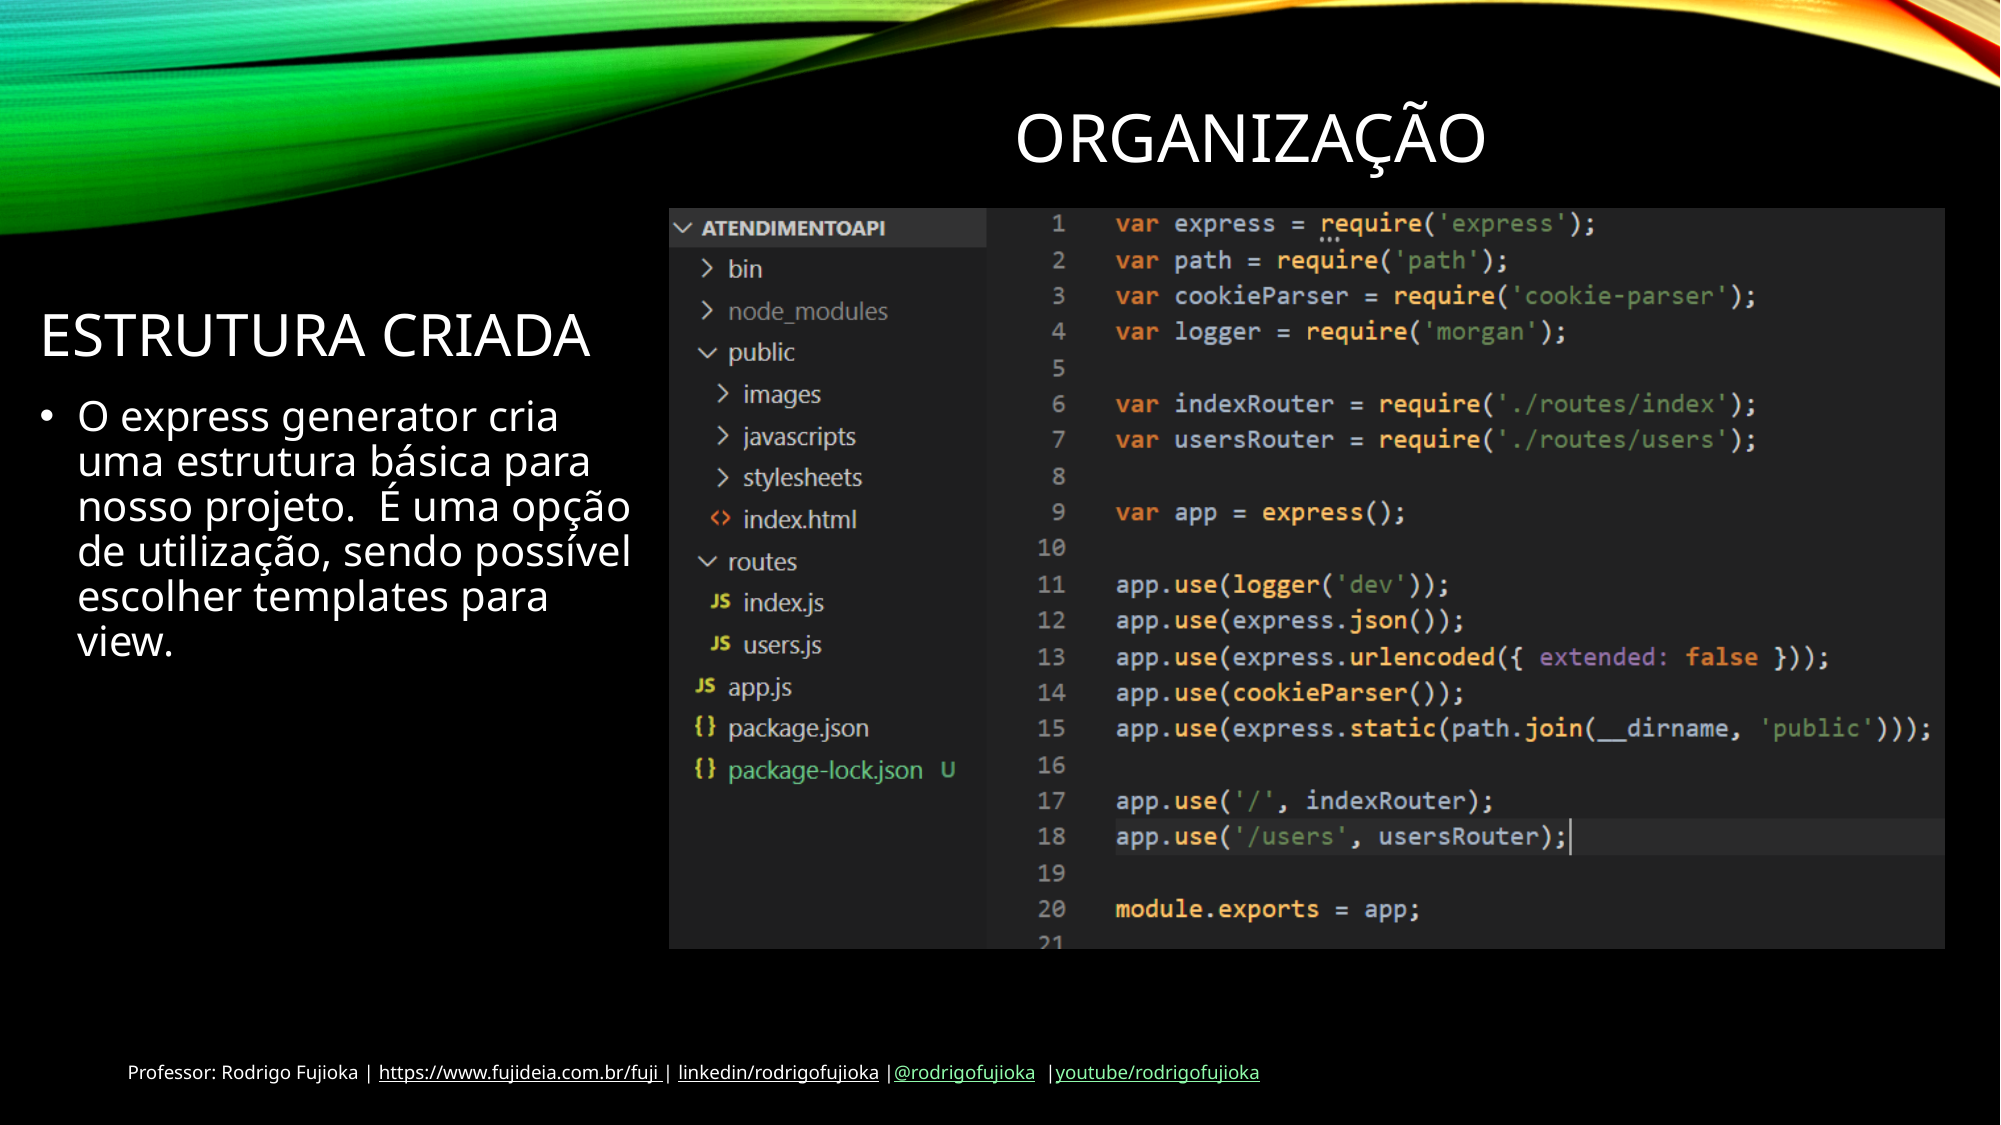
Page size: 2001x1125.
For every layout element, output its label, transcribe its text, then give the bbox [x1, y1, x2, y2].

footer Professor: Rodrigo Fujioka | https://www.fujideia.com.br/fuji | linkedin/rodrigofujioka |@rodrigofujioka |youtube/rodrigofujioka [112, 1042, 1388, 1103]
title Estrutura criada [24, 247, 669, 377]
picture [0, 0, 2000, 949]
text_box Organização [999, 55, 1653, 185]
list O express generator cria uma estrutura básica para nosso projeto. É uma opção de utilização, sendo possível escolher templates para view. [24, 387, 659, 1021]
